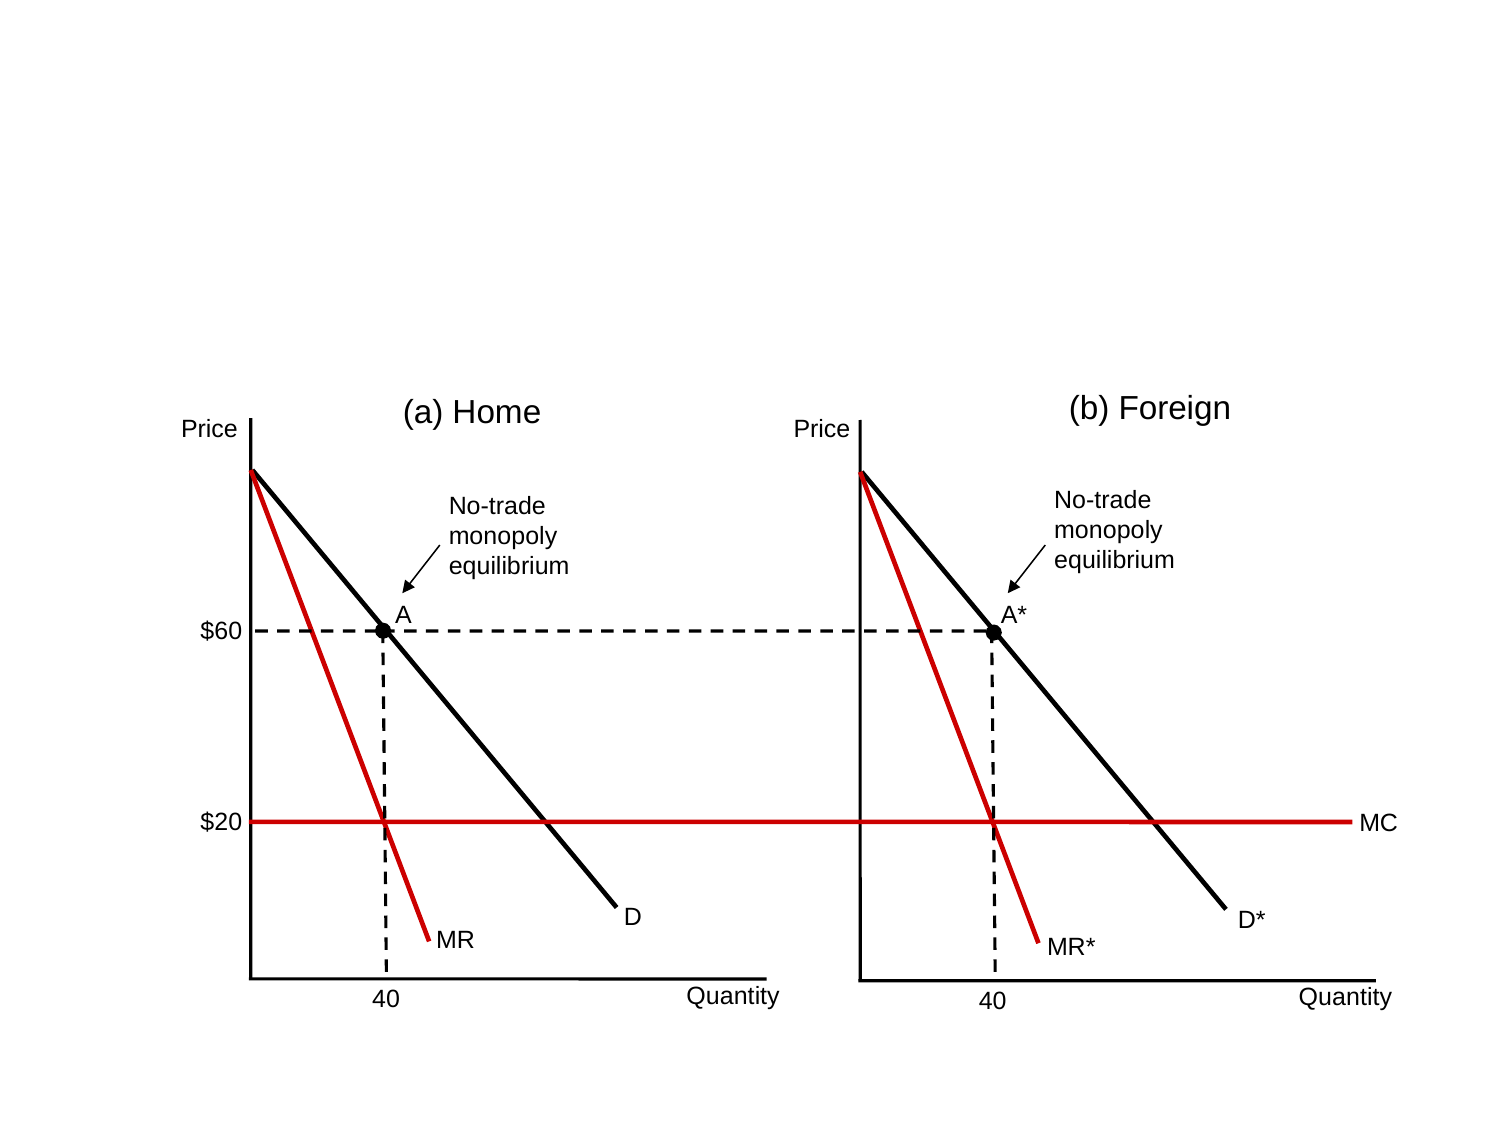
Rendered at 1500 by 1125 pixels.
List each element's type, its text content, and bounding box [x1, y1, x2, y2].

text_box A [395, 598, 426, 629]
text_box (b) Foreign [1054, 379, 1253, 434]
text_box 40 [372, 982, 403, 1013]
text_box D [623, 900, 653, 931]
text_box A* [1000, 598, 1032, 629]
text_box (a) Home [388, 382, 587, 438]
text_box MR [436, 923, 487, 954]
text_box [376, 623, 391, 633]
text_box Price [793, 413, 867, 443]
text_box No-trade monopoly equilibrium [448, 489, 619, 580]
text_box [1007, 544, 1046, 594]
text_box D* [1237, 903, 1273, 934]
text_box Price [181, 412, 255, 443]
text_box Quantity [686, 979, 794, 1010]
text_box $20 [200, 805, 248, 836]
text_box No-trade monopoly equilibrium [1054, 483, 1224, 574]
text_box [986, 625, 1002, 640]
text_box [402, 544, 440, 594]
text_box Quantity [1298, 980, 1417, 1011]
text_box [253, 630, 387, 980]
text_box 40 [978, 984, 1010, 1015]
text_box $60 [200, 614, 254, 645]
text_box MR* [1047, 930, 1098, 961]
text_box MC [1359, 805, 1406, 836]
